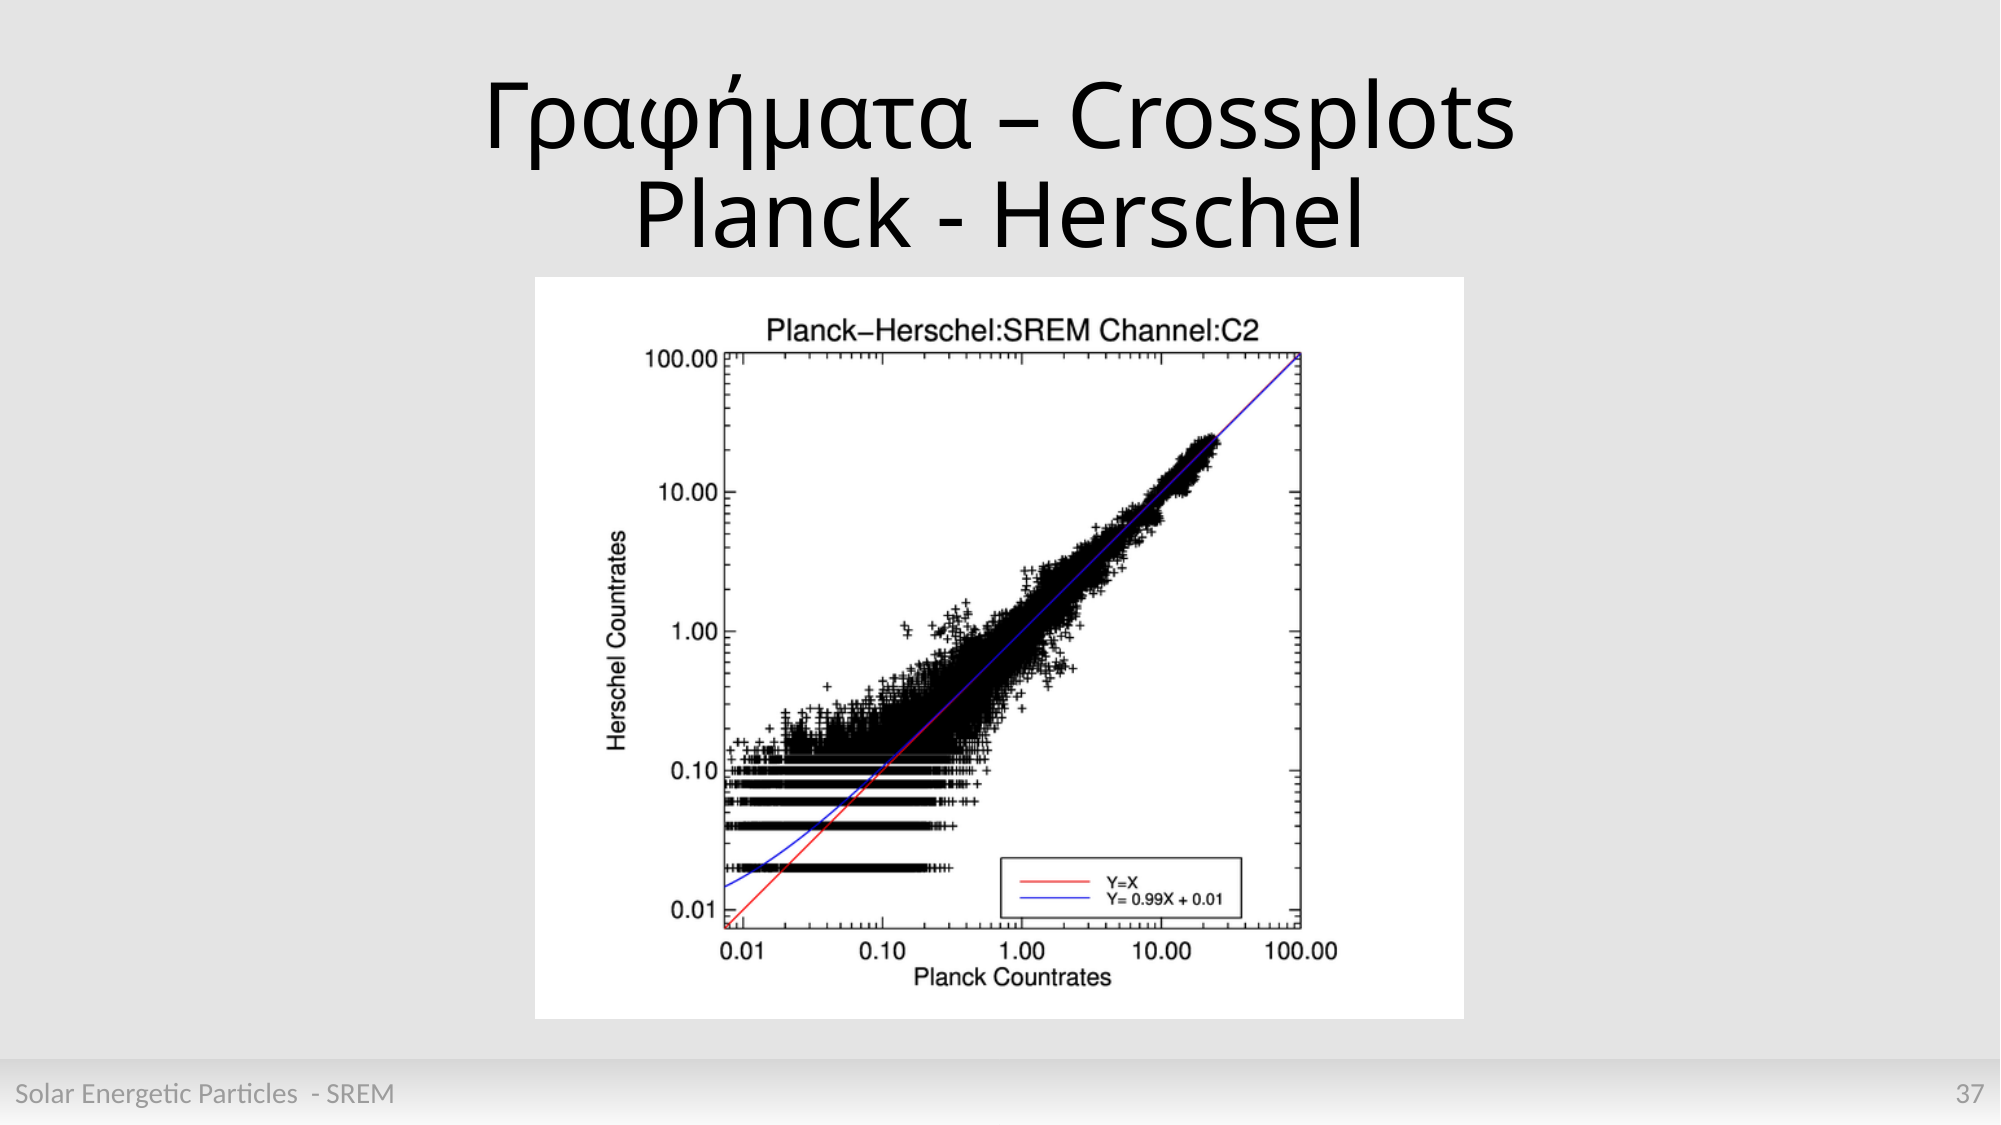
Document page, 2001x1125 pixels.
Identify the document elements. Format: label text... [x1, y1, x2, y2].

title Γραφήματα – Crossplots Planck - Herschel [137, 59, 1863, 278]
slide_number 37 [999, 1059, 2000, 1125]
footer Solar Energetic Particles - SREM [0, 1059, 999, 1125]
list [535, 277, 1464, 1019]
